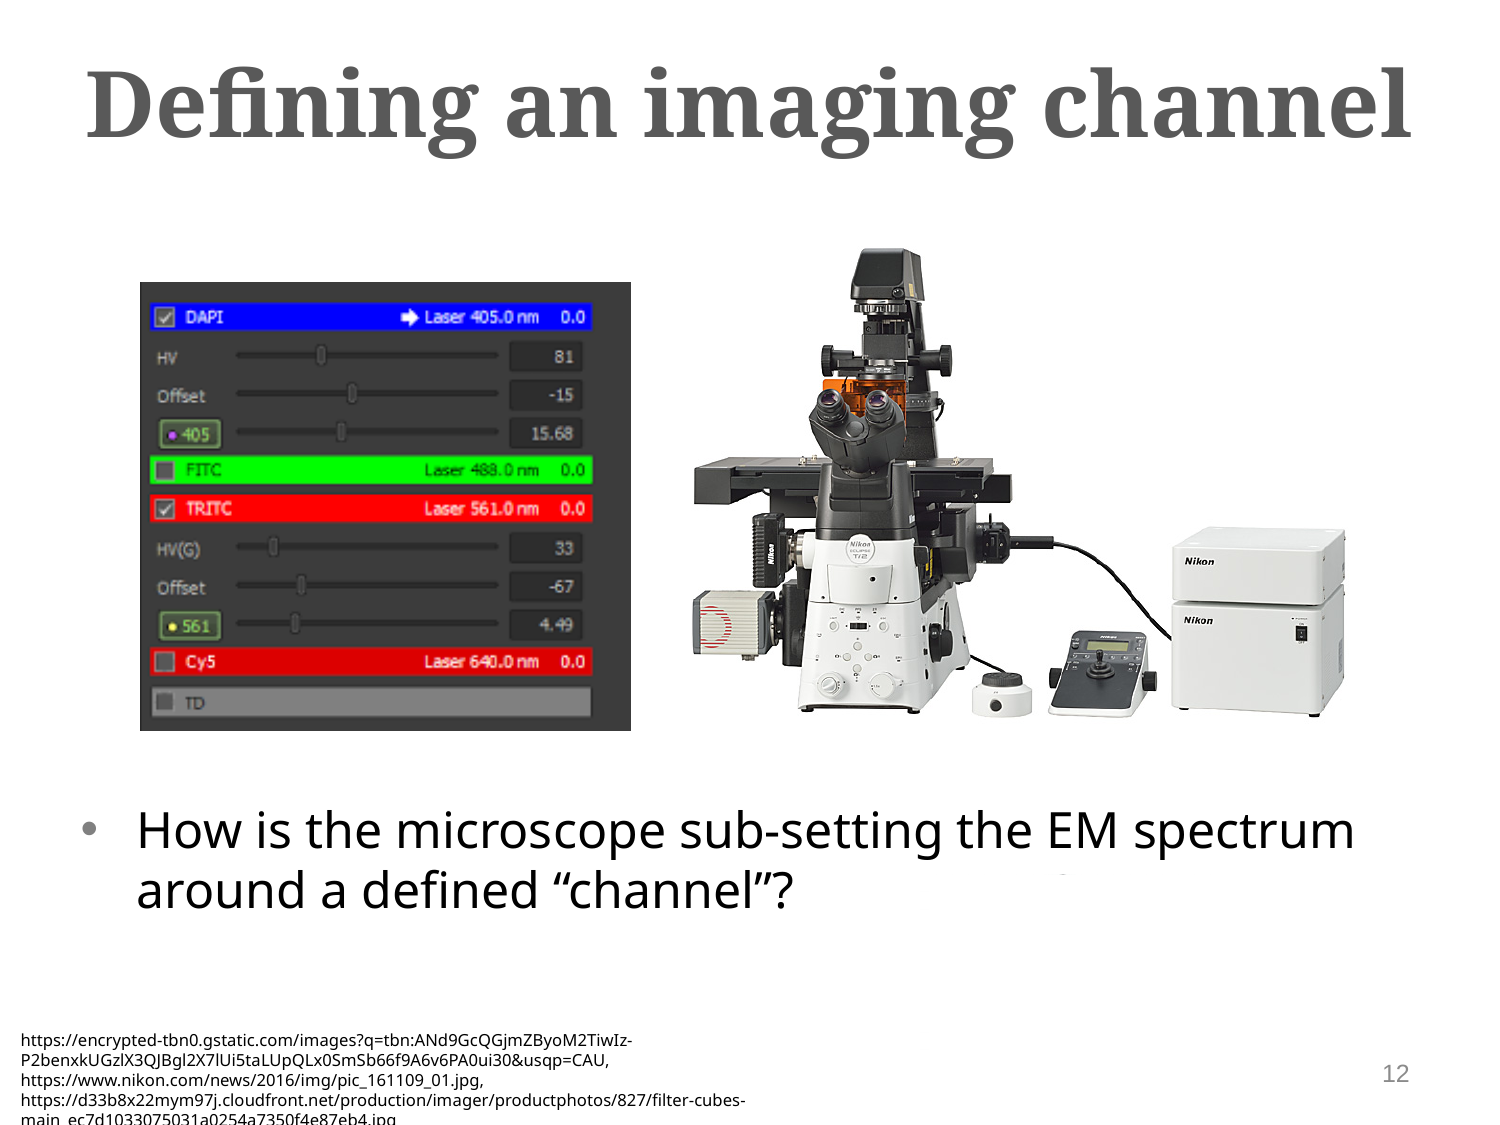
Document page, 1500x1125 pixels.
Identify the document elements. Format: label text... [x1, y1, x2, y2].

text_box How is the microscope sub-setting the EM spectrum around a defined “channel”? Light source (?), filter cube [65, 790, 1435, 1043]
text_box https://encrypted-tbn0.gstatic.com/images?q=tbn:ANd9GcQGjmZByoM2TiwIz-P2benxkUGzlX3QJBgl2X7lUi5taLUpQLx0SmSb66f9A6v6PA0ui30&usqp=CAU, https://www.nikon.com/news/2016/img/pic_161109_01.jpg, https://d33b8x22mym97j.cloudfront.net/production/imager/productphotos/827/filter-cubes-main_ec7d1033075031a0254a7350f4e87eb4.jpg [5, 1022, 1075, 1113]
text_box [53, 874, 1404, 1052]
picture [140, 281, 631, 731]
picture [674, 223, 1360, 744]
slide_number 12 [1075, 1043, 1425, 1103]
text_box Defining an imaging channel [0, 6, 1500, 194]
